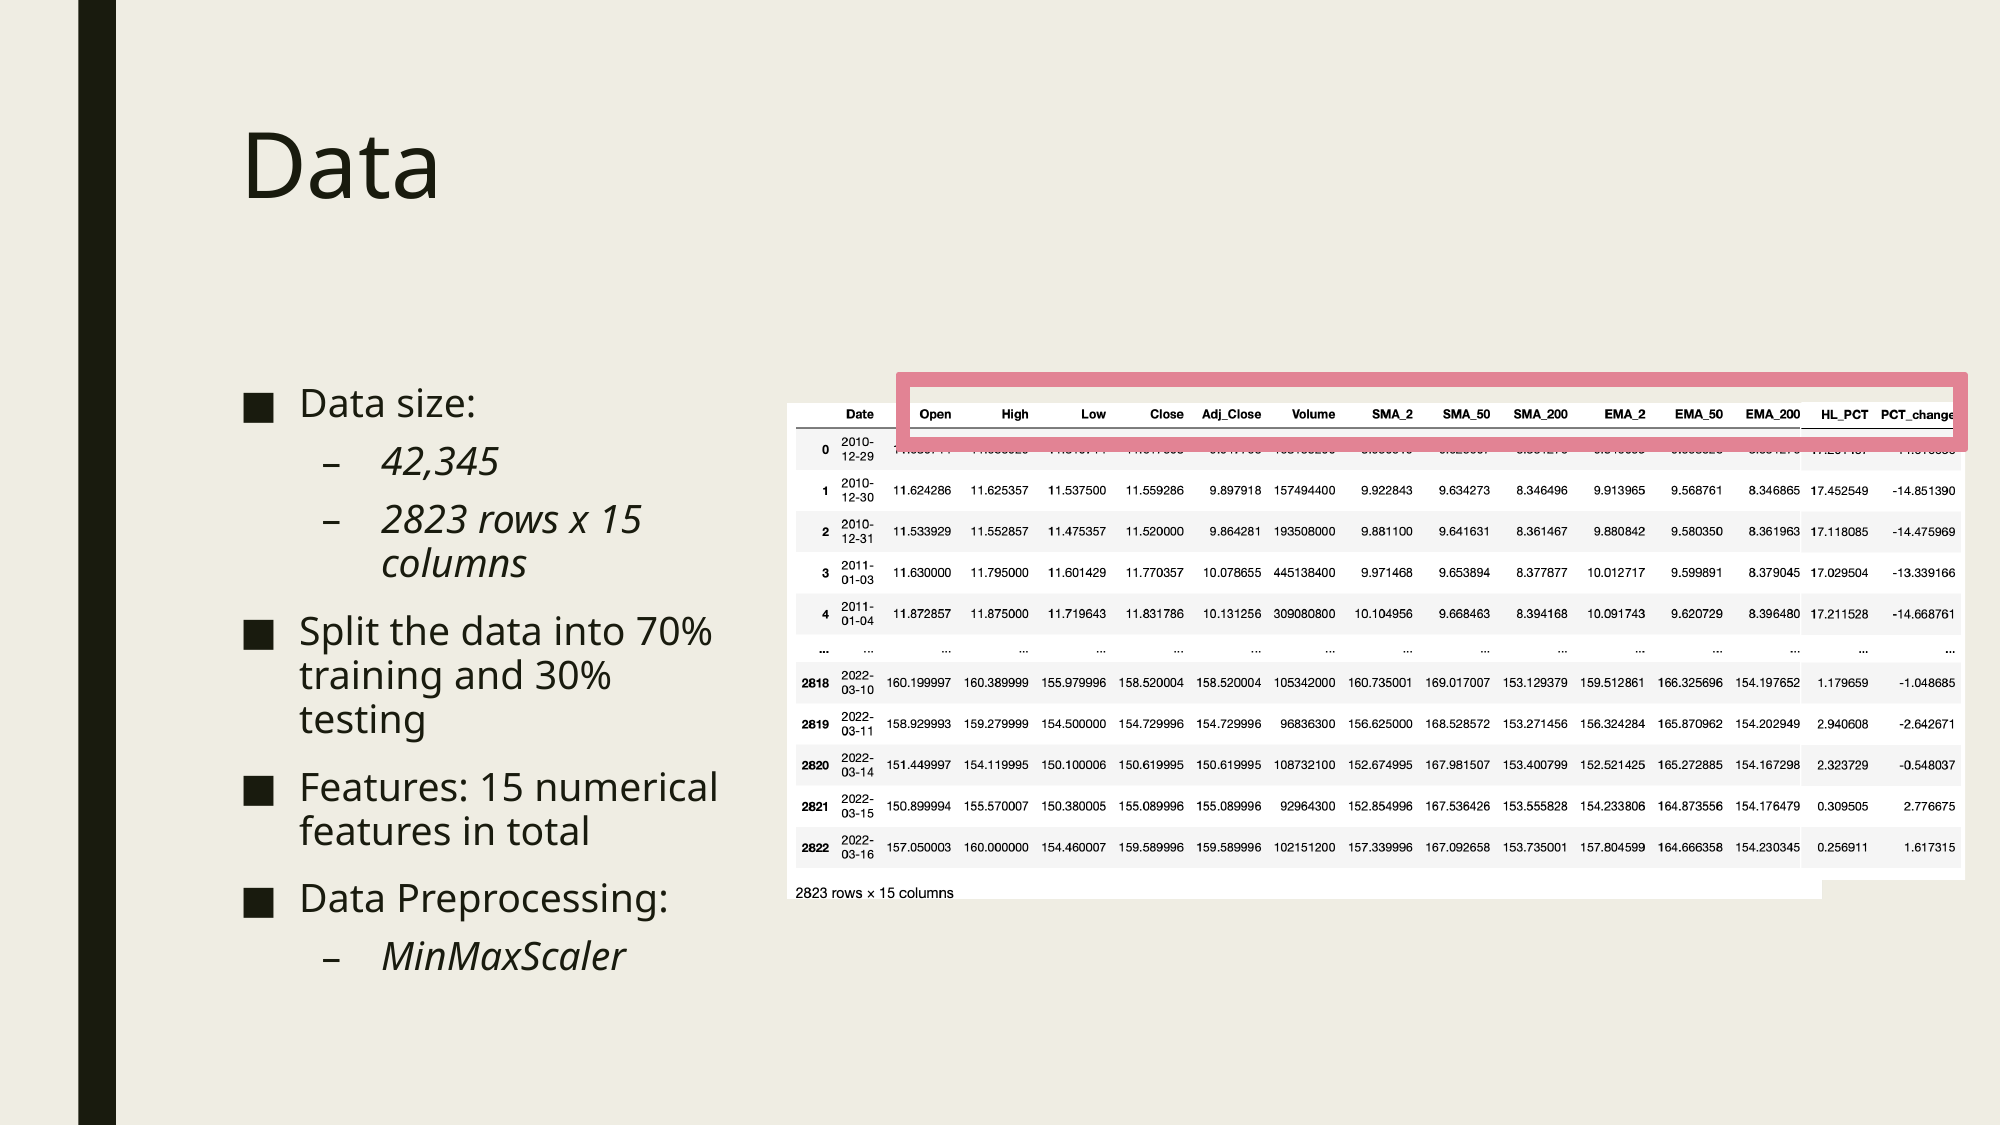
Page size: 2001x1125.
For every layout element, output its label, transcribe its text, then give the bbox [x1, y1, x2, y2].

text_box [896, 372, 1968, 452]
list Data size: 42,345 2823 rows x 15 columns Split the data into 70% training and 30% testing Features: 15 numerical features in total Data Preprocessing: MinMaxScaler [225, 375, 764, 995]
title Data [225, 112, 764, 357]
picture [787, 402, 1966, 899]
